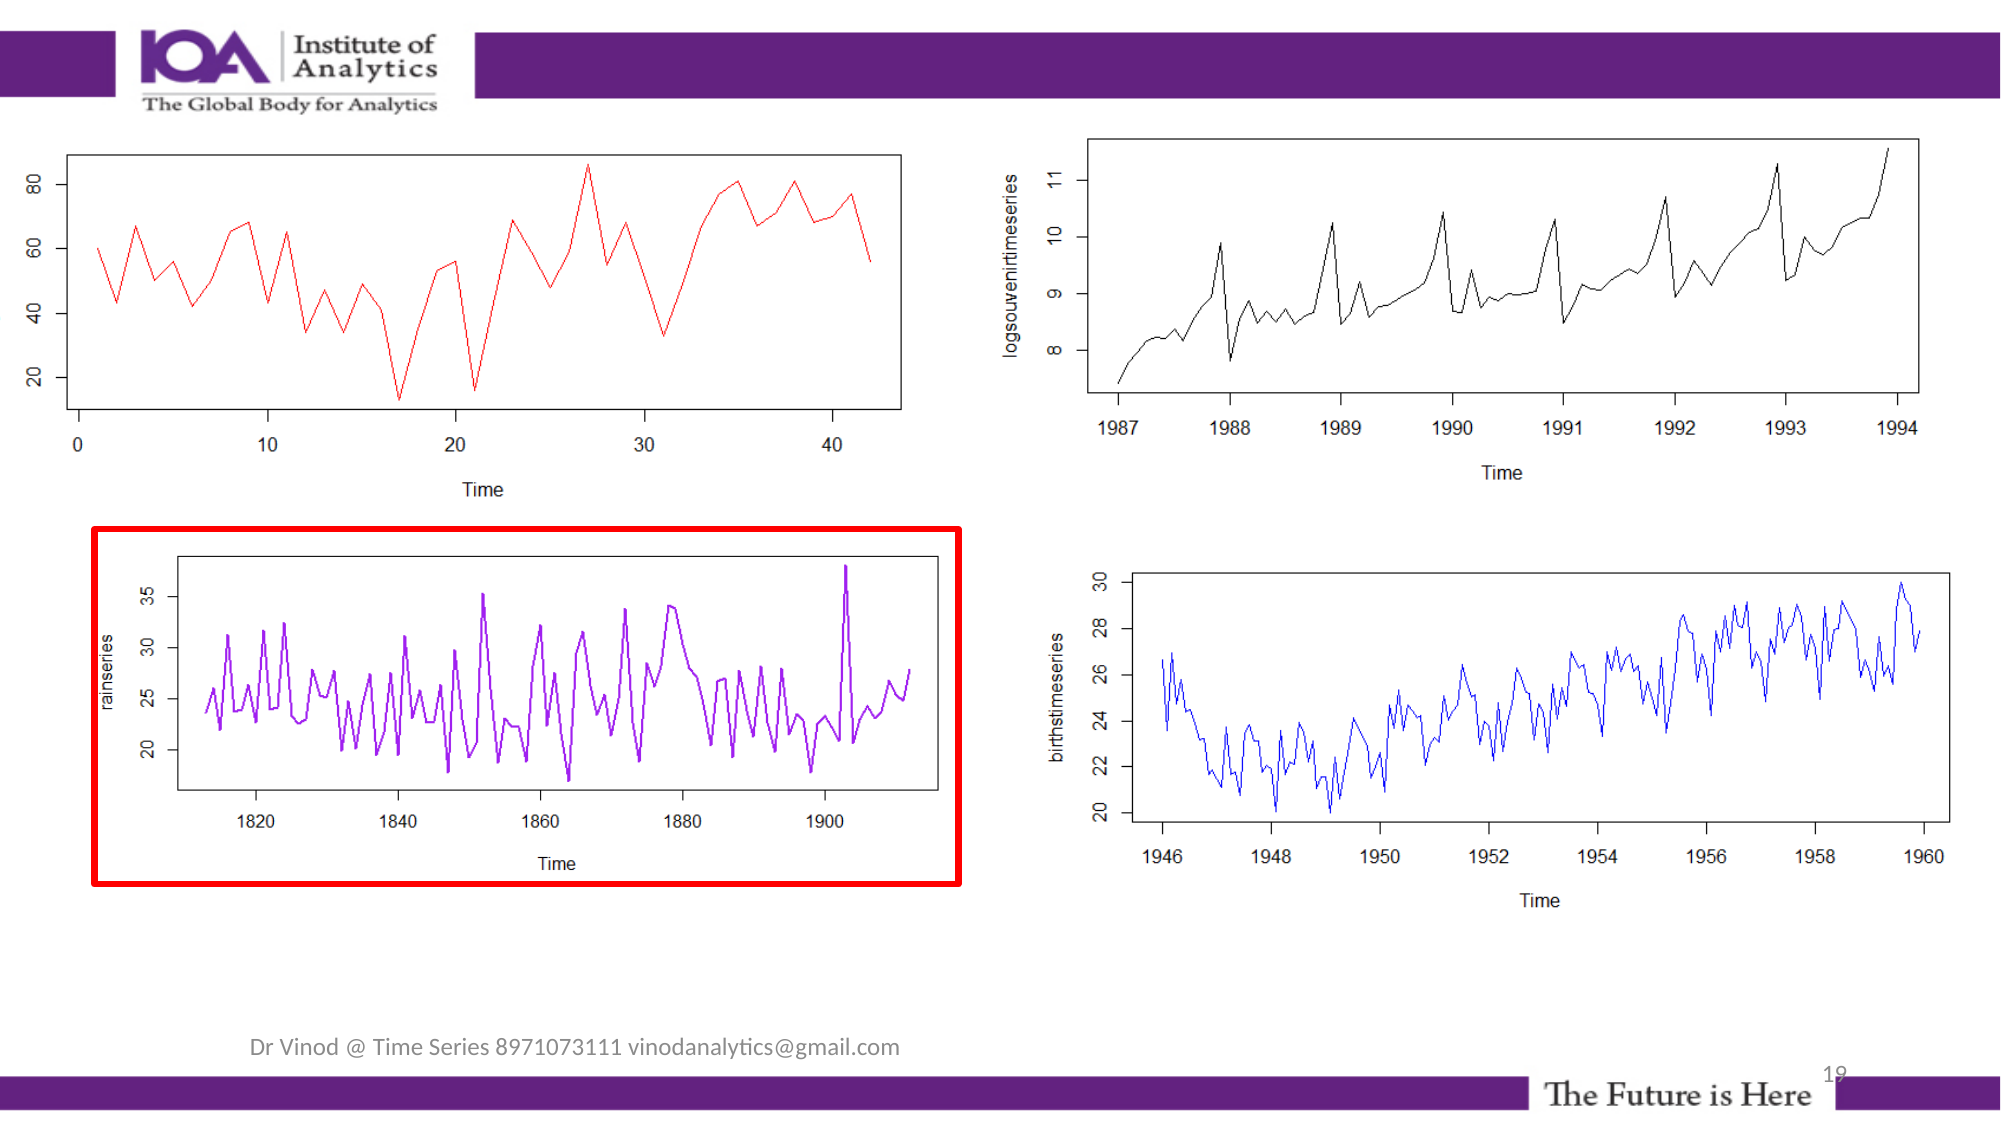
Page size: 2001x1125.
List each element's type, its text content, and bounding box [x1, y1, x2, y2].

footer Dr Vinod @ Time Series 8971073111 vinodanalytics@gmail.com [21, 1014, 1131, 1075]
slide_number 19 [1412, 1042, 1863, 1103]
picture [0, 0, 2001, 1125]
